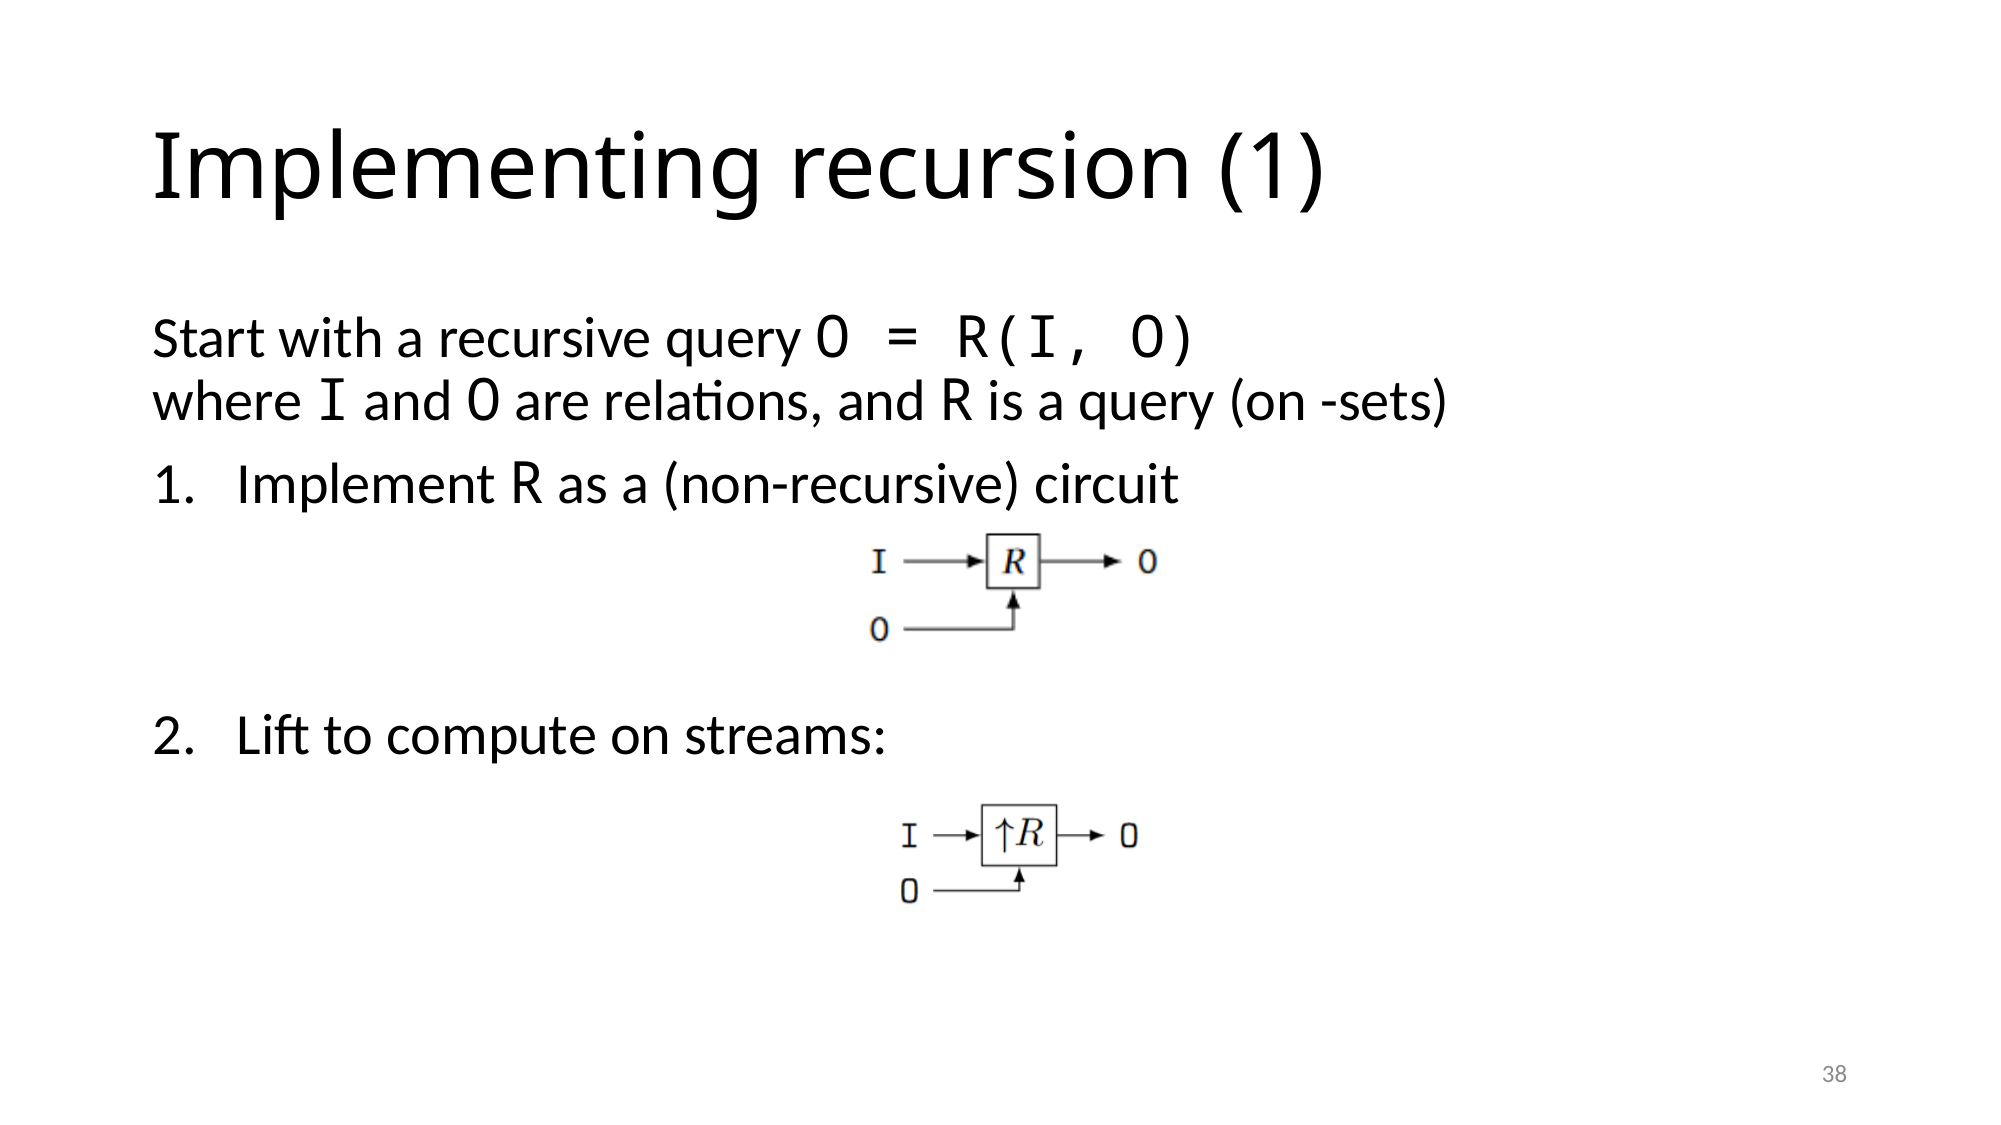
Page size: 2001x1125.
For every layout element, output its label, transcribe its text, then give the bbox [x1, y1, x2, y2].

slide_number 38 [1798, 1042, 1863, 1103]
picture [840, 783, 1179, 933]
picture [840, 518, 1179, 659]
title Implementing recursion (1) [137, 59, 1863, 278]
